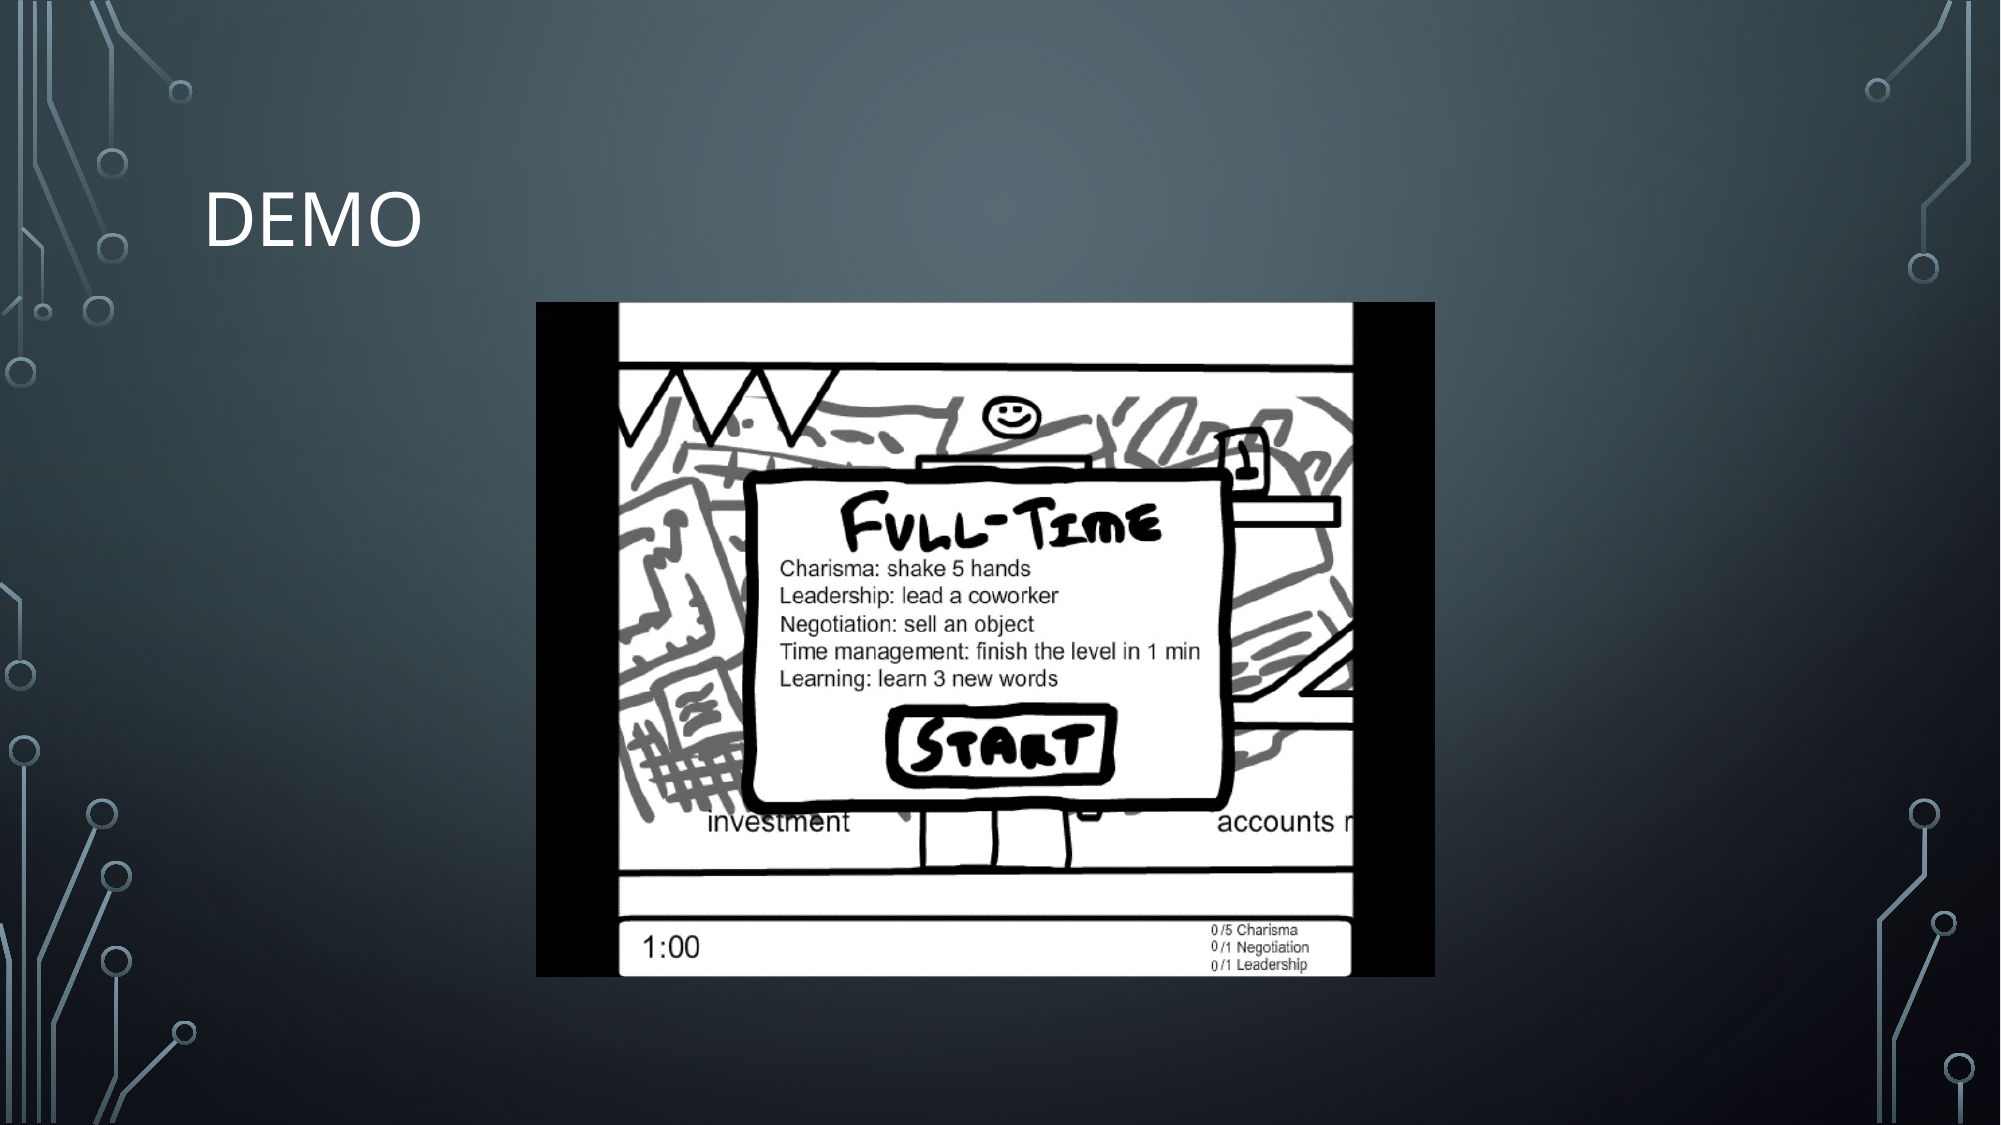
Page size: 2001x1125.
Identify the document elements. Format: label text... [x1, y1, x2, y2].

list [534, 301, 1436, 978]
title Demo [187, 101, 1813, 344]
